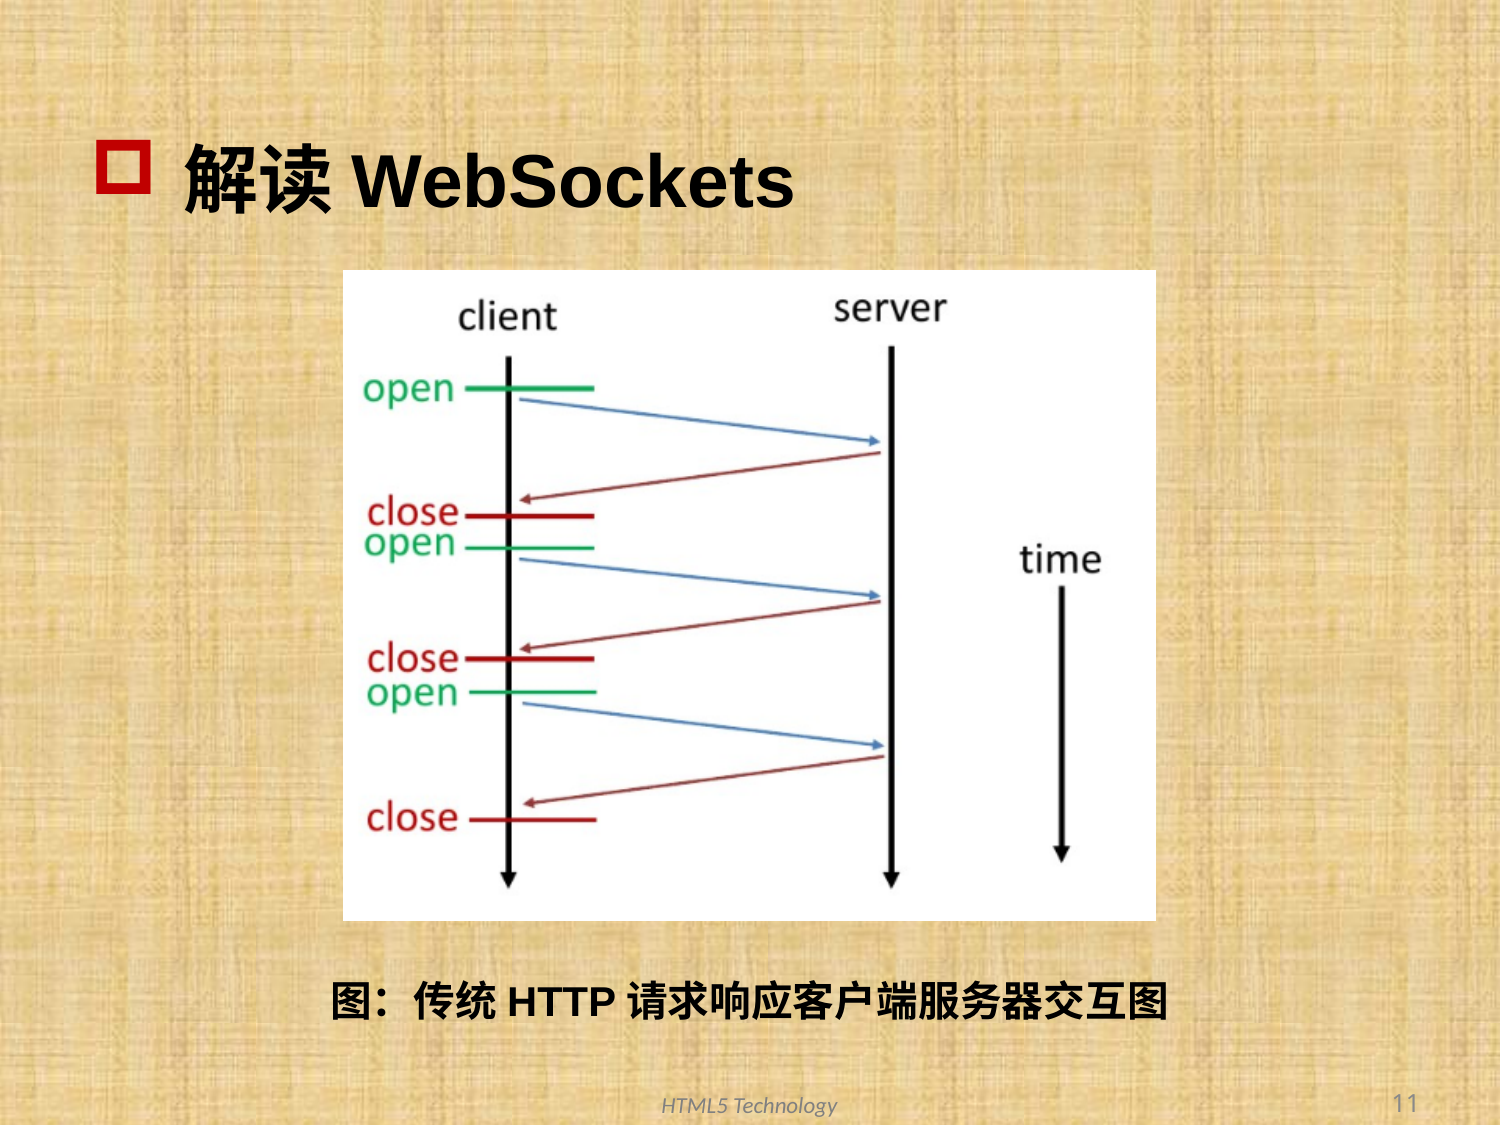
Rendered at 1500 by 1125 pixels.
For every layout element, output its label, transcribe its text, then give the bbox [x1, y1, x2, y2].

slide_number 11 [1097, 1082, 1436, 1125]
title 解读WebSockets [75, 124, 1491, 271]
footer HTML5 Technology [482, 1083, 1017, 1125]
text_box 图：传统HTTP请求响应客户端服务器交互图 [315, 967, 1184, 1033]
picture [0, 0, 1500, 1125]
